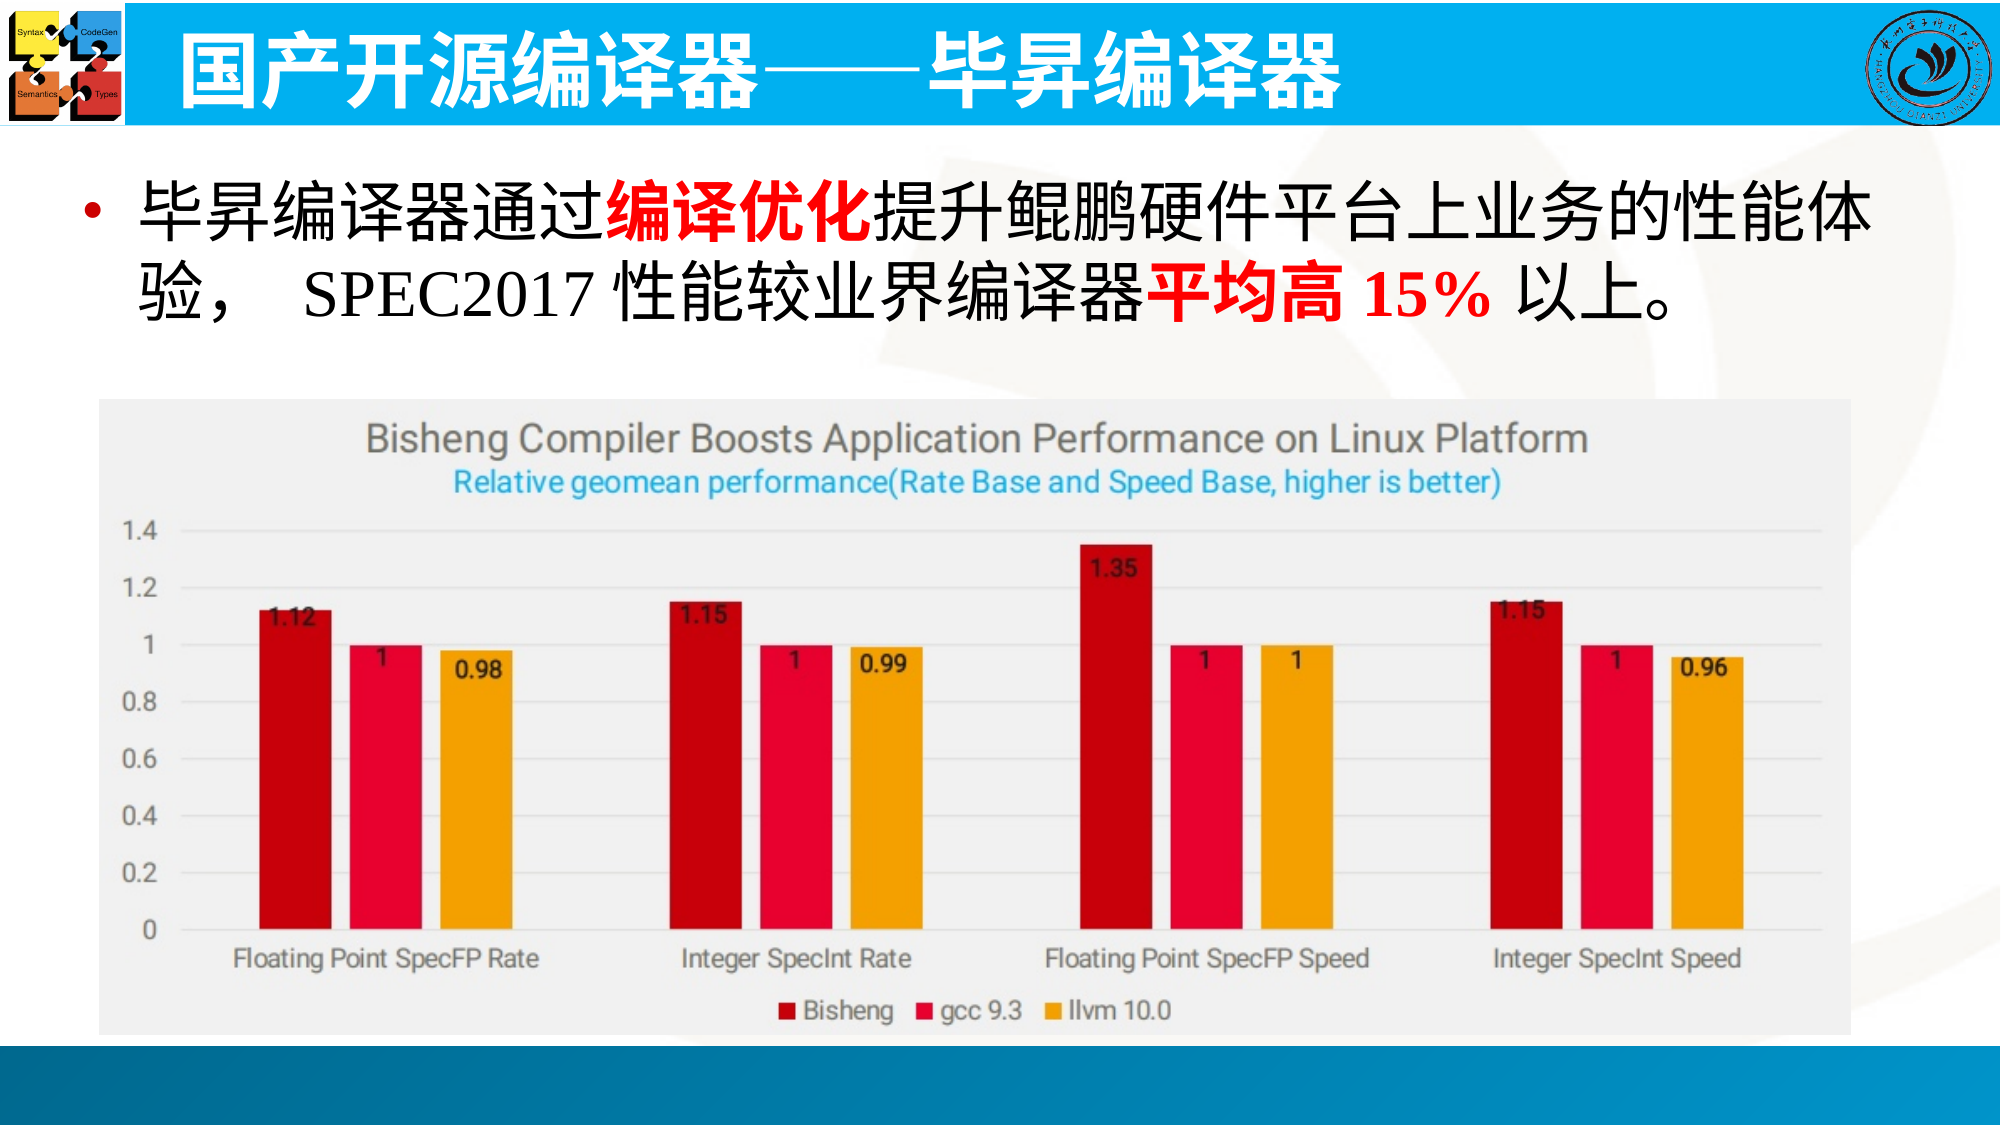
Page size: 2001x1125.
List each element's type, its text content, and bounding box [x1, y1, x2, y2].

title 国产开源编译器——毕昇编译器 [162, 6, 1934, 126]
picture [99, 399, 1852, 1035]
list 毕昇编译器通过编译优化提升鲲鹏硬件平台上业务的性能体验， SPEC2017性能较业界编译器平均高15%以上。 [66, 162, 1934, 980]
